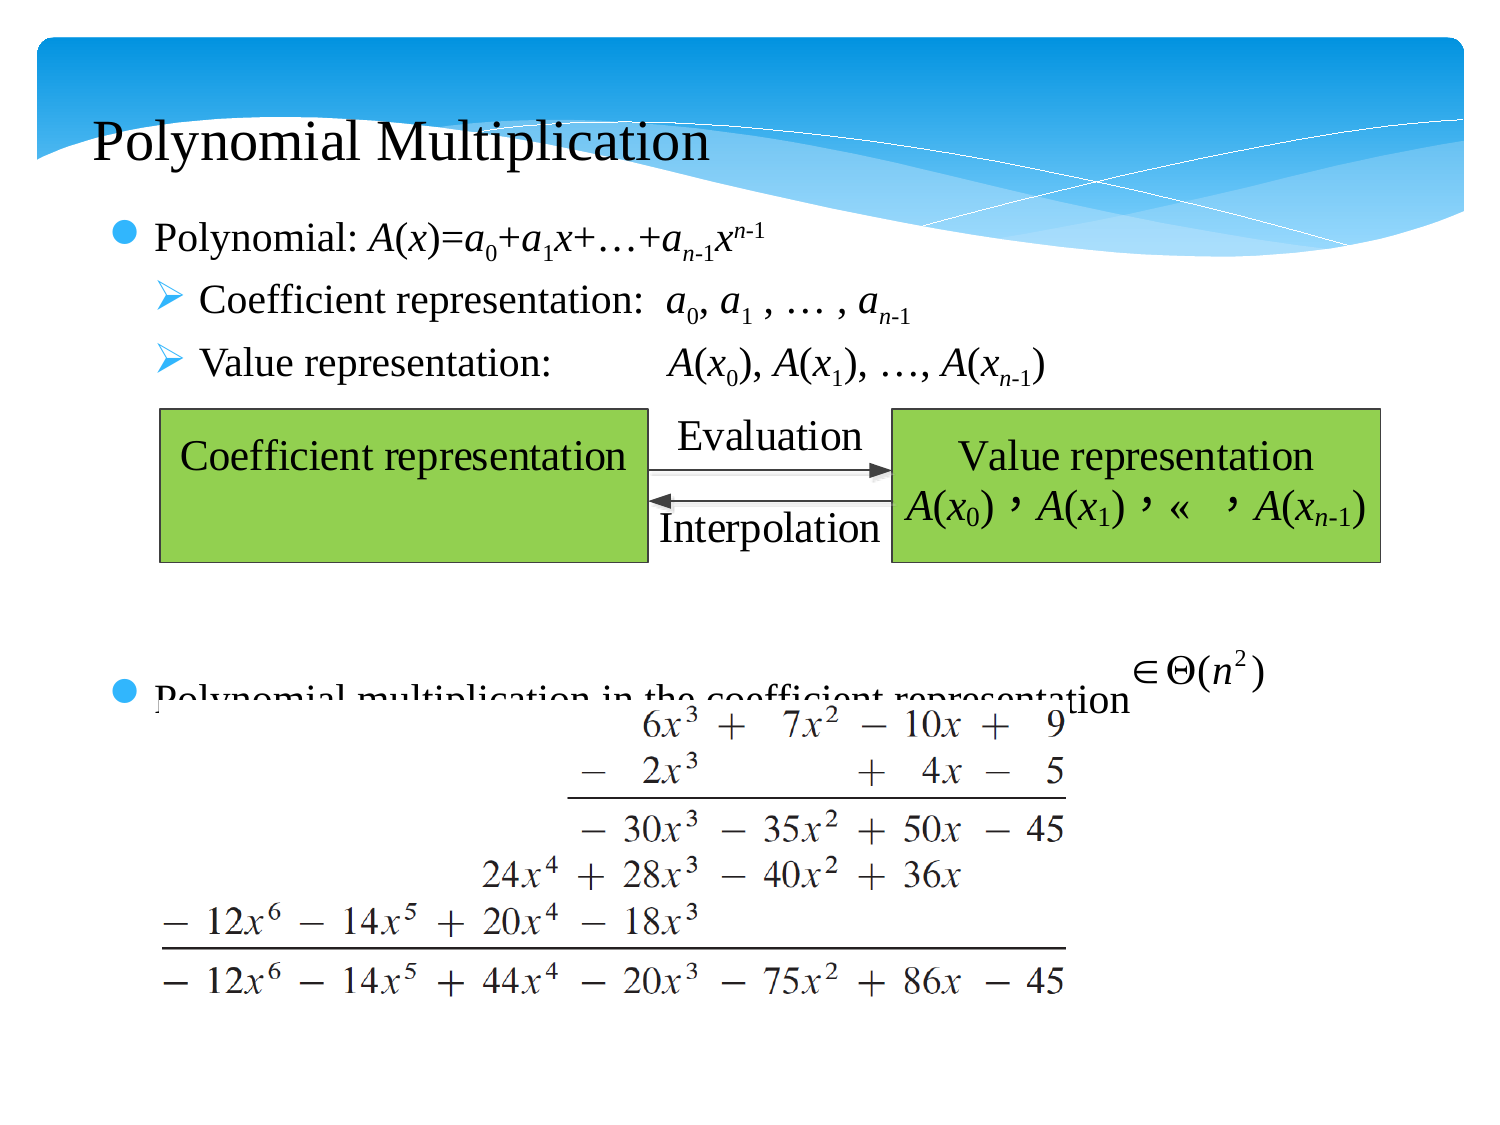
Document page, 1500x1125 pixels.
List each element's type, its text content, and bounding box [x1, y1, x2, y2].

text_box Polynomial Multiplication [77, 78, 1428, 197]
text_box Polynomial: A(x)=a0+a1x+…+an-1xn-1 Coefficient representation: a0, a1 , … , an-1 Value representation: A(x0), A(x1), …, A(xn-1) Polynomial multiplication in the coefficient representation [94, 196, 1412, 1059]
picture [155, 398, 1389, 575]
picture [159, 700, 1070, 1000]
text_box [1131, 642, 1270, 700]
